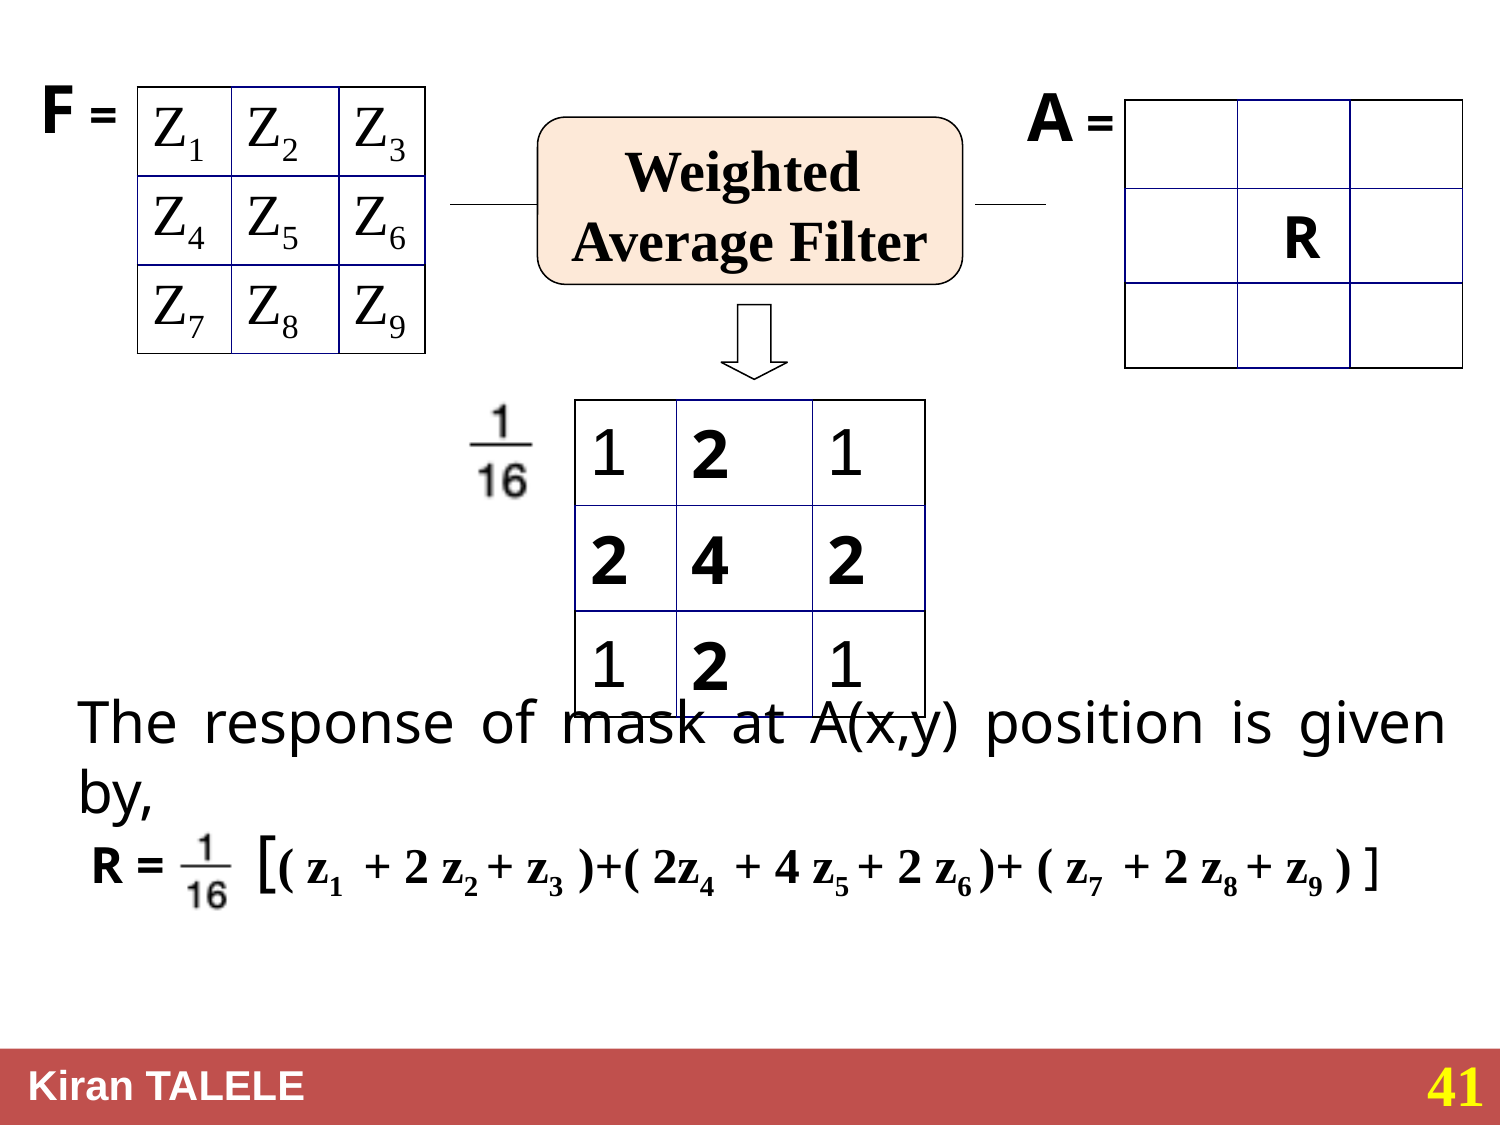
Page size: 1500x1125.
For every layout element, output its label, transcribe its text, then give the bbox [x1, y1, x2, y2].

table_header Z1 [138, 88, 231, 175]
table_header [1351, 101, 1462, 188]
table_cell Z9 [340, 266, 424, 353]
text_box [537, 116, 963, 380]
picture [174, 818, 239, 926]
table_header 1 [813, 401, 924, 505]
table_cell [1351, 284, 1462, 367]
table_cell [1126, 284, 1237, 367]
table_header [1126, 101, 1237, 188]
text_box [0, 1040, 1500, 1125]
text_box F = [24, 58, 175, 155]
table_cell Z4 [138, 177, 231, 264]
text_box A = [1012, 67, 1163, 163]
table_cell Z6 [340, 177, 424, 264]
table_cell 2 [813, 506, 924, 610]
table_cell [1126, 189, 1237, 282]
table_header Z3 [340, 88, 424, 175]
table_header [1238, 101, 1349, 188]
table_cell Z5 [232, 177, 338, 264]
text_box R = [( z1 + 2 z2 + z3 )+( 2z4 + 4 z5 + 2 z6 )+ ( z7 + 2 z8 + z9 ) ] [75, 811, 1475, 938]
table_cell [1238, 284, 1349, 367]
table_cell 4 [677, 506, 812, 610]
text_box The response of mask at A(x,y) position is given by, [62, 712, 1463, 829]
table_header Z2 [232, 88, 338, 175]
table_cell Z8 [232, 266, 338, 353]
picture [462, 385, 542, 518]
table_cell [1351, 189, 1462, 282]
table_cell 1 [576, 612, 676, 712]
table_header 2 [677, 401, 812, 505]
table_cell 2 [677, 612, 812, 712]
table_cell Z7 [138, 266, 231, 353]
table_header 1 [576, 401, 676, 505]
table_cell 2 [576, 506, 676, 610]
table_cell 1 [813, 612, 924, 712]
table_cell R [1238, 189, 1349, 282]
